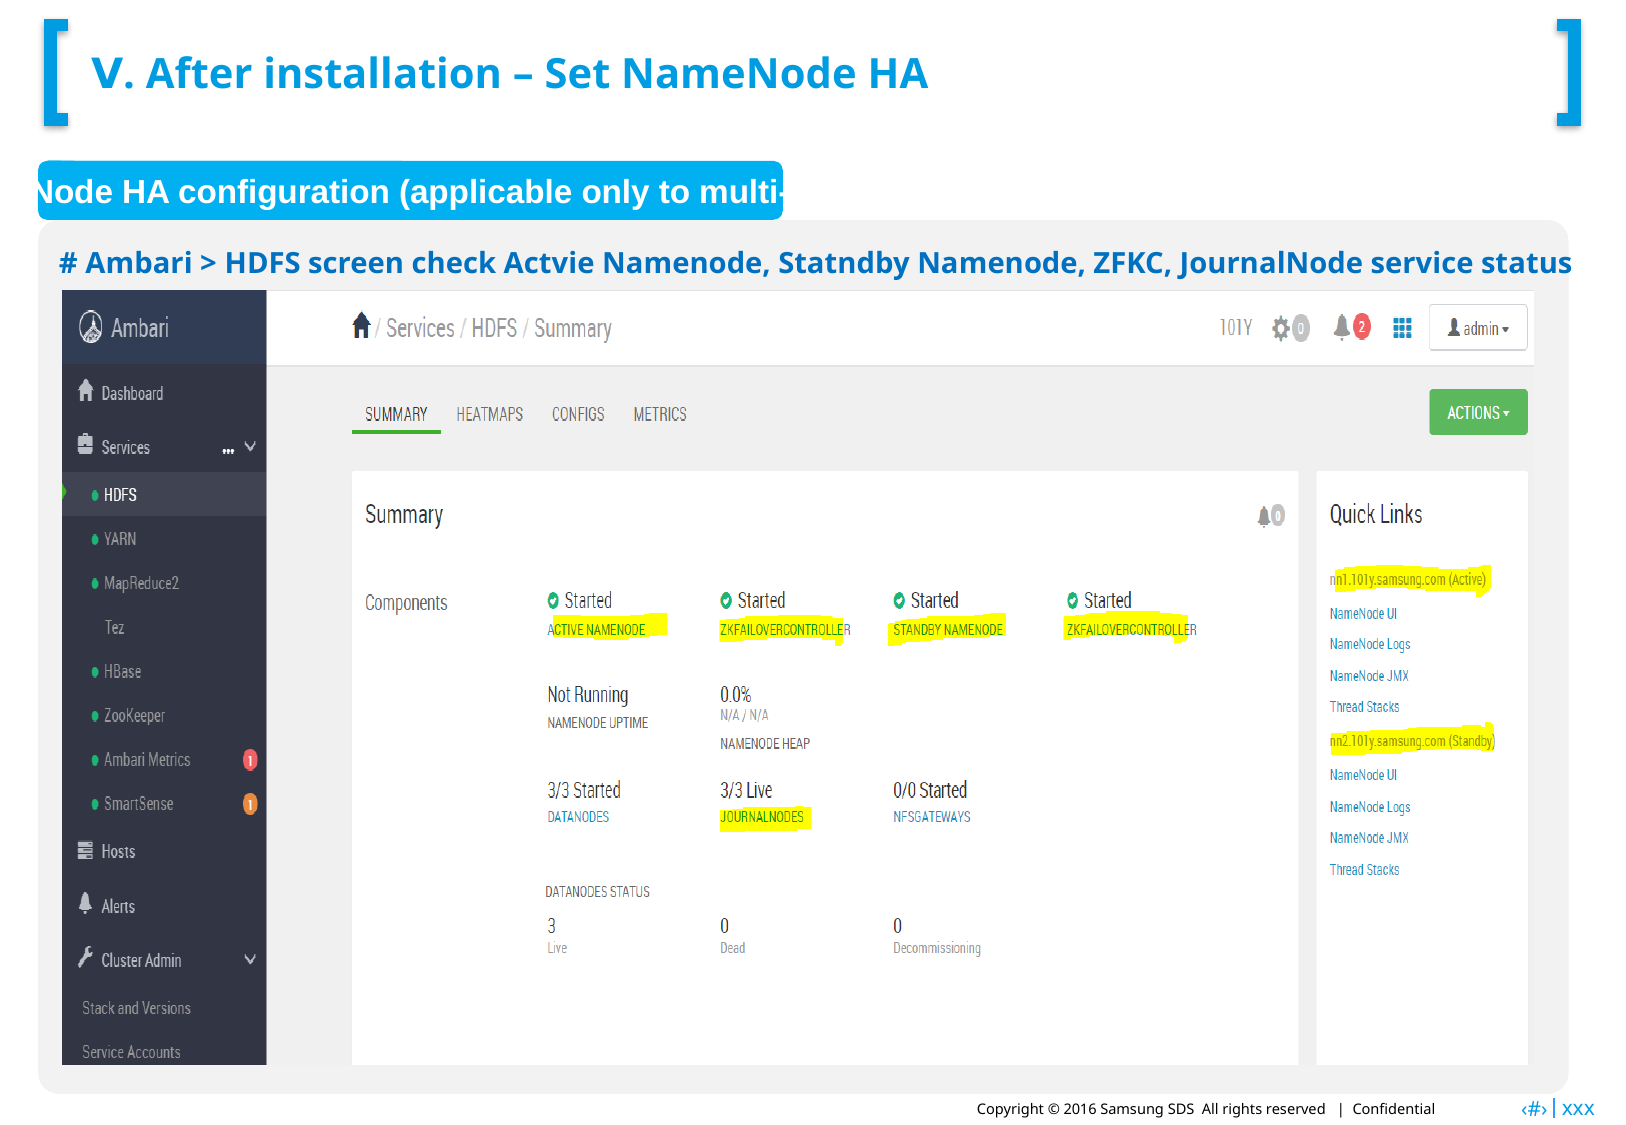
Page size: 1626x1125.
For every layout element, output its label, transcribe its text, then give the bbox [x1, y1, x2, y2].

text_box NameNode HA configuration (applicable only to multi-node) [35, 158, 786, 222]
title Ⅴ. After installation – Set NameNode HA [90, 33, 1439, 111]
picture [62, 290, 1534, 1065]
text_box # Ambari > HDFS screen check Actvie Namenode, Statndby Namenode, ZFKC, JournalNode service status [35, 217, 1571, 1097]
